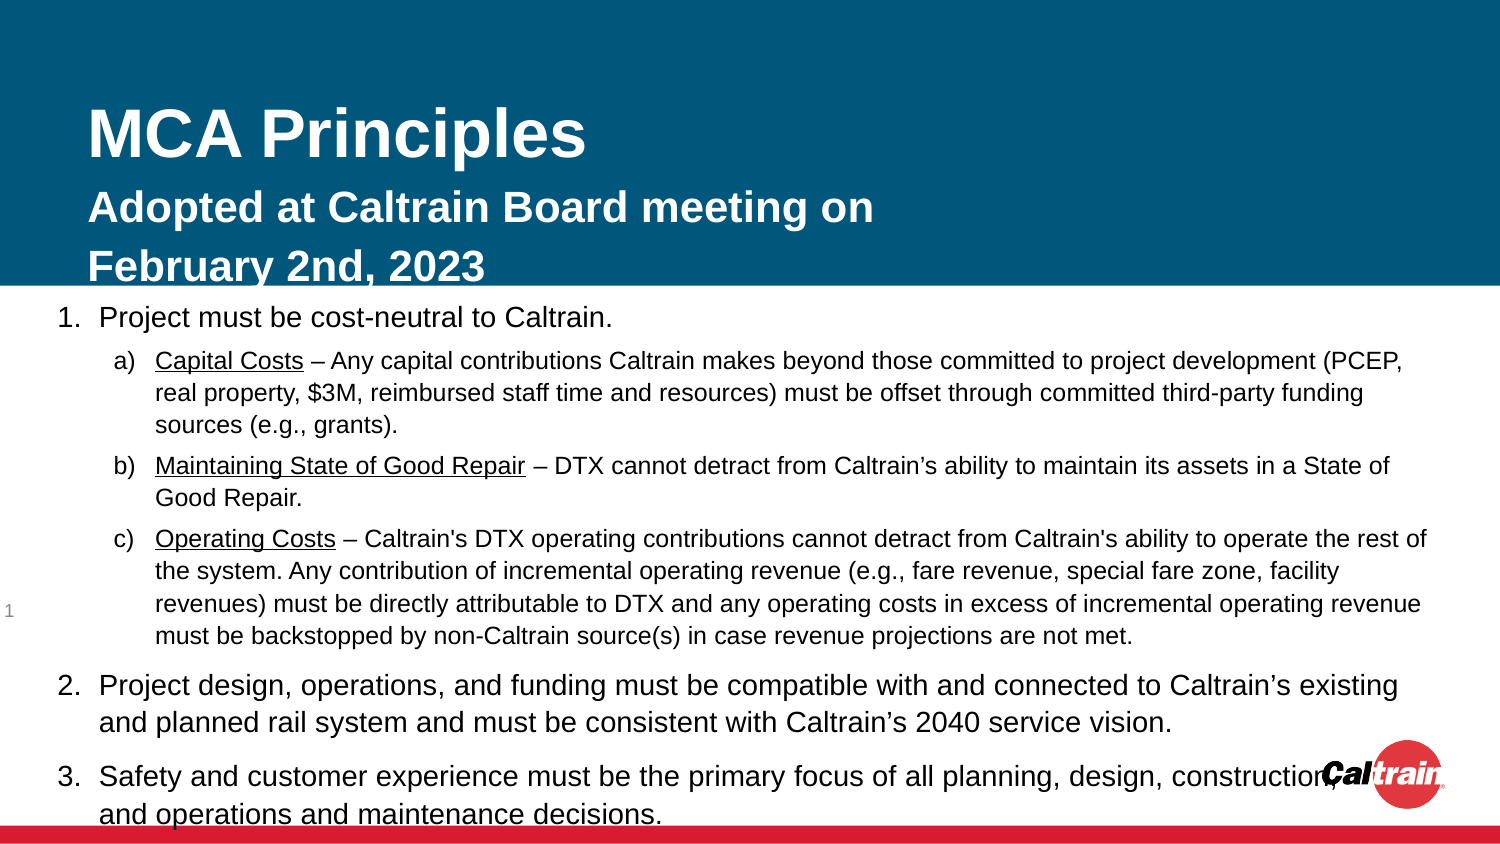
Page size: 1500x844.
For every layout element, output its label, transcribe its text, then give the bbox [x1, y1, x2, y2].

slide_number ‹#› [0, 594, 17, 844]
title MCA Principles Adopted at Caltrain Board meeting on February 2nd, 2023 [62, 73, 1033, 291]
text_box Project must be cost-neutral to Caltrain. Capital Costs – Any capital contributions Caltrain makes beyond those committed to project development (PCEP, real property, $3M, reimbursed staff time and resources) must be offset through committed third-party funding sources (e.g., grants). Maintaining State of Good Repair – DTX cannot detract from Caltrain’s ability to maintain its assets in a State of Good Repair. Operating Costs – Caltrain's DTX operating contributions cannot detract from Caltrain's ability to operate the rest of the system. Any contribution of incremental operating revenue (e.g., fare revenue, special fare zone, facility revenues) must be directly attributable to DTX and any operating costs in excess of incremental operating revenue must be backstopped by non-Caltrain source(s) in case revenue projections are not met. Project design, operations, and funding must be compatible with and connected to Caltrain’s existing and planned rail system and must be consistent with Caltrain’s 2040 service vision. Safety and customer experience must be the primary focus of all planning, design, construction, and operations and maintenance decisions. [55, 291, 1458, 831]
